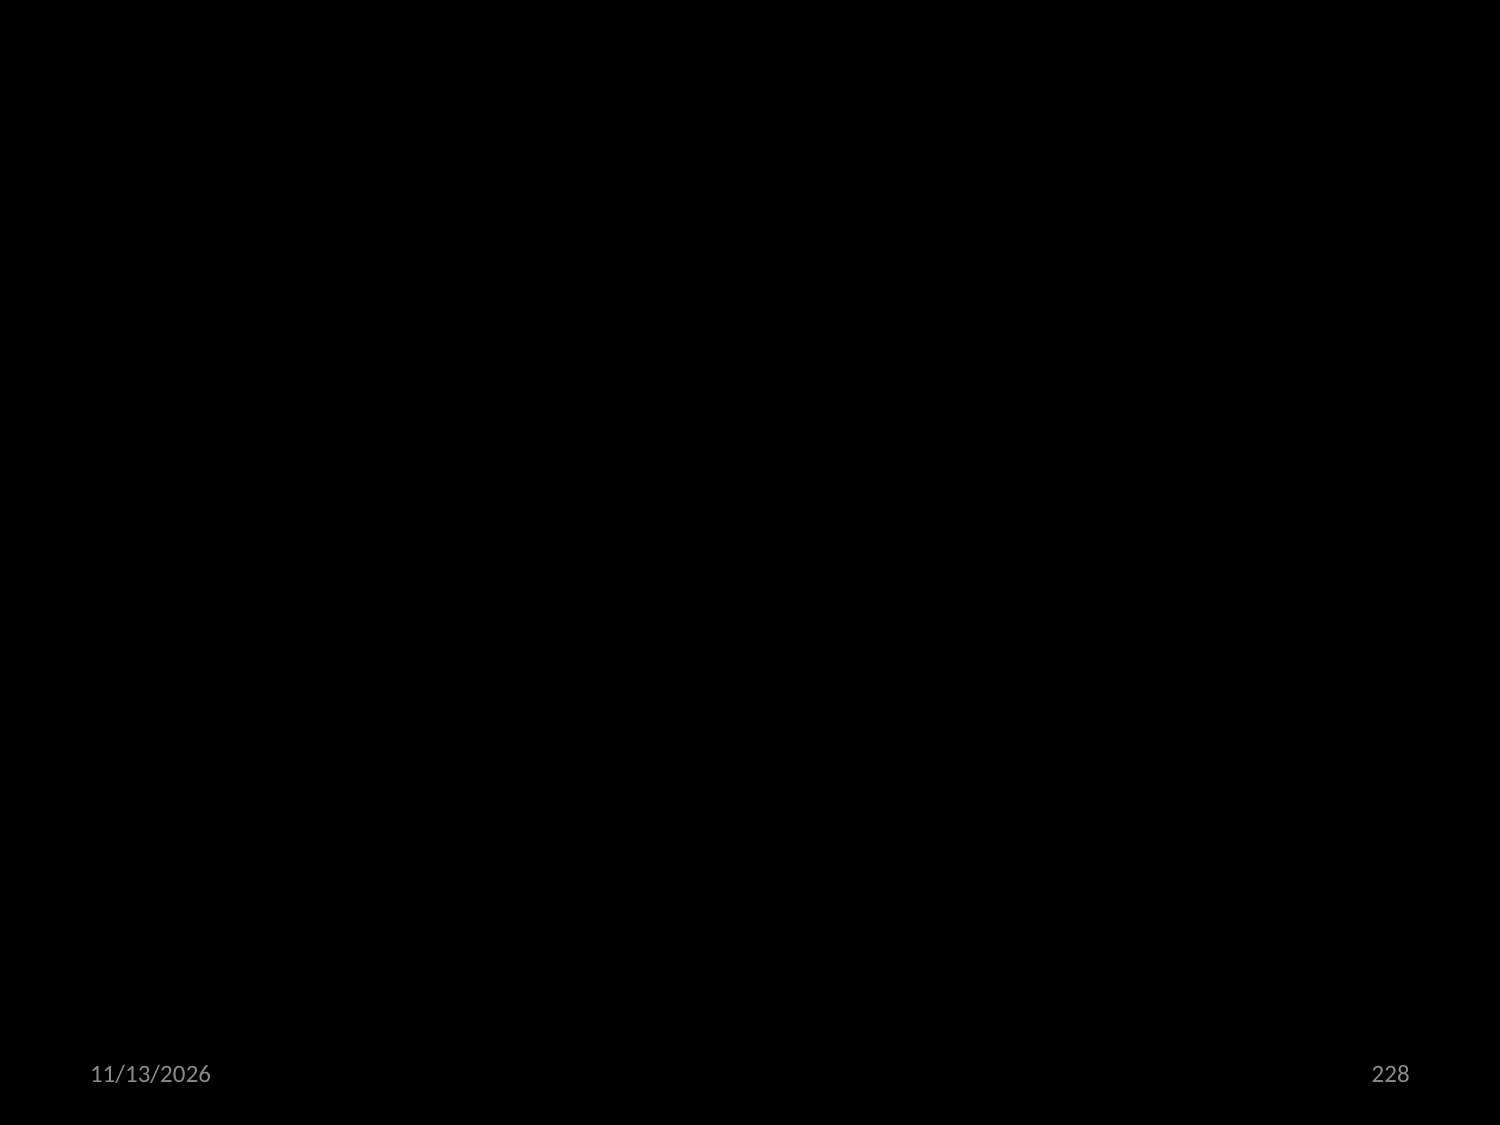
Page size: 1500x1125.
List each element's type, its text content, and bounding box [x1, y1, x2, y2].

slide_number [75, 1042, 425, 1103]
slide_number 228 [1074, 1042, 1425, 1103]
